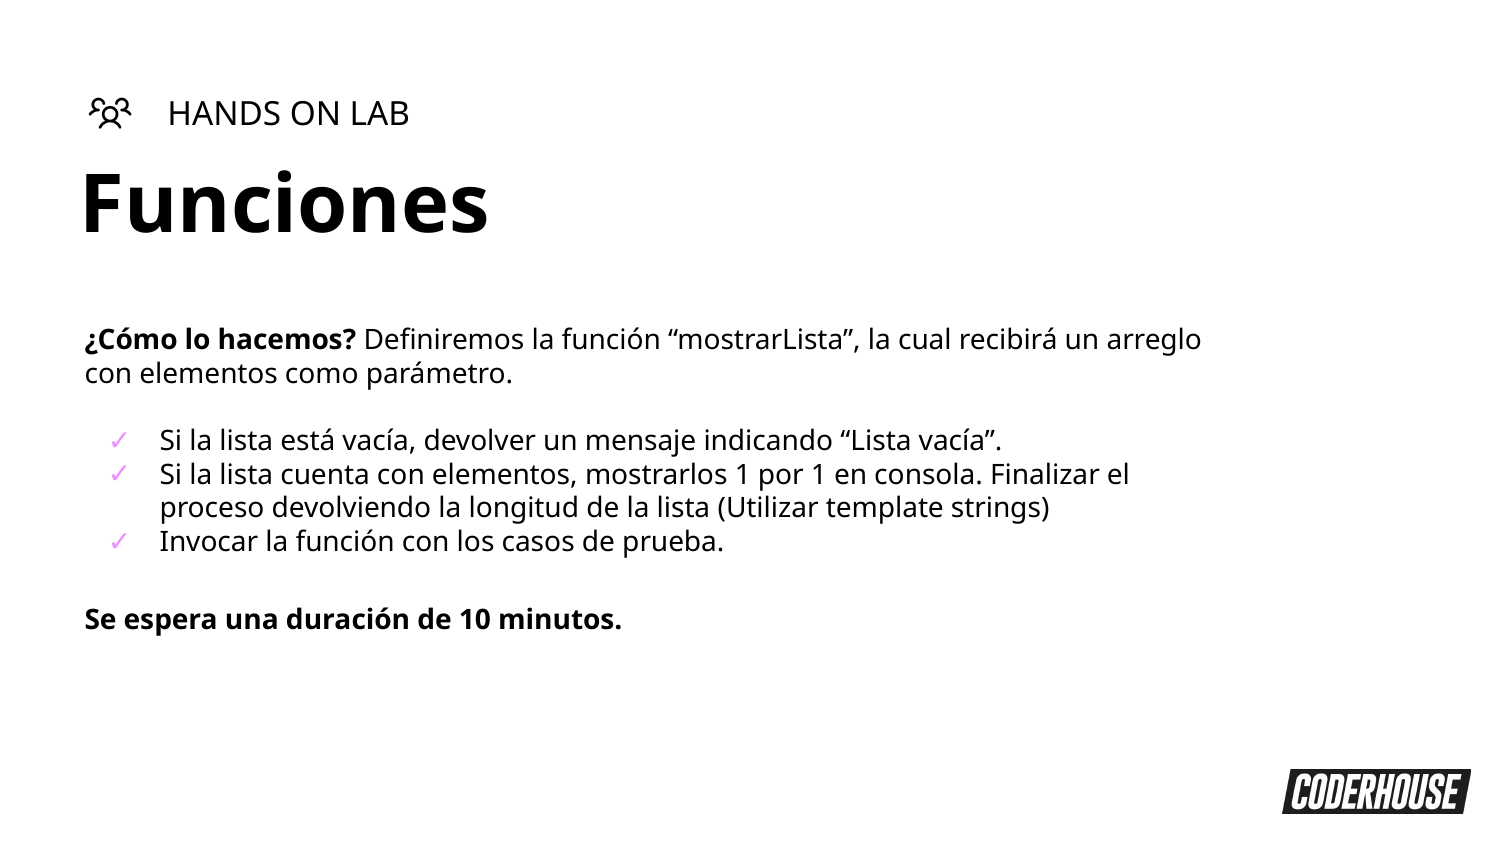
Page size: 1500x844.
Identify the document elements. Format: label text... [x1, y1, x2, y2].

text_box Funciones [64, 147, 1436, 266]
text_box HANDS ON LAB [152, 76, 632, 147]
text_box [74, 76, 146, 148]
text_box ¿Cómo lo hacemos? Definiremos la función “mostrarLista”, la cual recibirá un arreglo con elementos como parámetro. Si la lista está vacía, devolver un mensaje indicando “Lista vacía”. Si la lista cuenta con elementos, mostrarlos 1 por 1 en consola. Finalizar el proceso devolviendo la longitud de la lista (Utilizar template strings) Invocar la función con los casos de prueba. Se espera una duración de 10 minutos. [69, 306, 1246, 650]
picture [1281, 769, 1471, 814]
